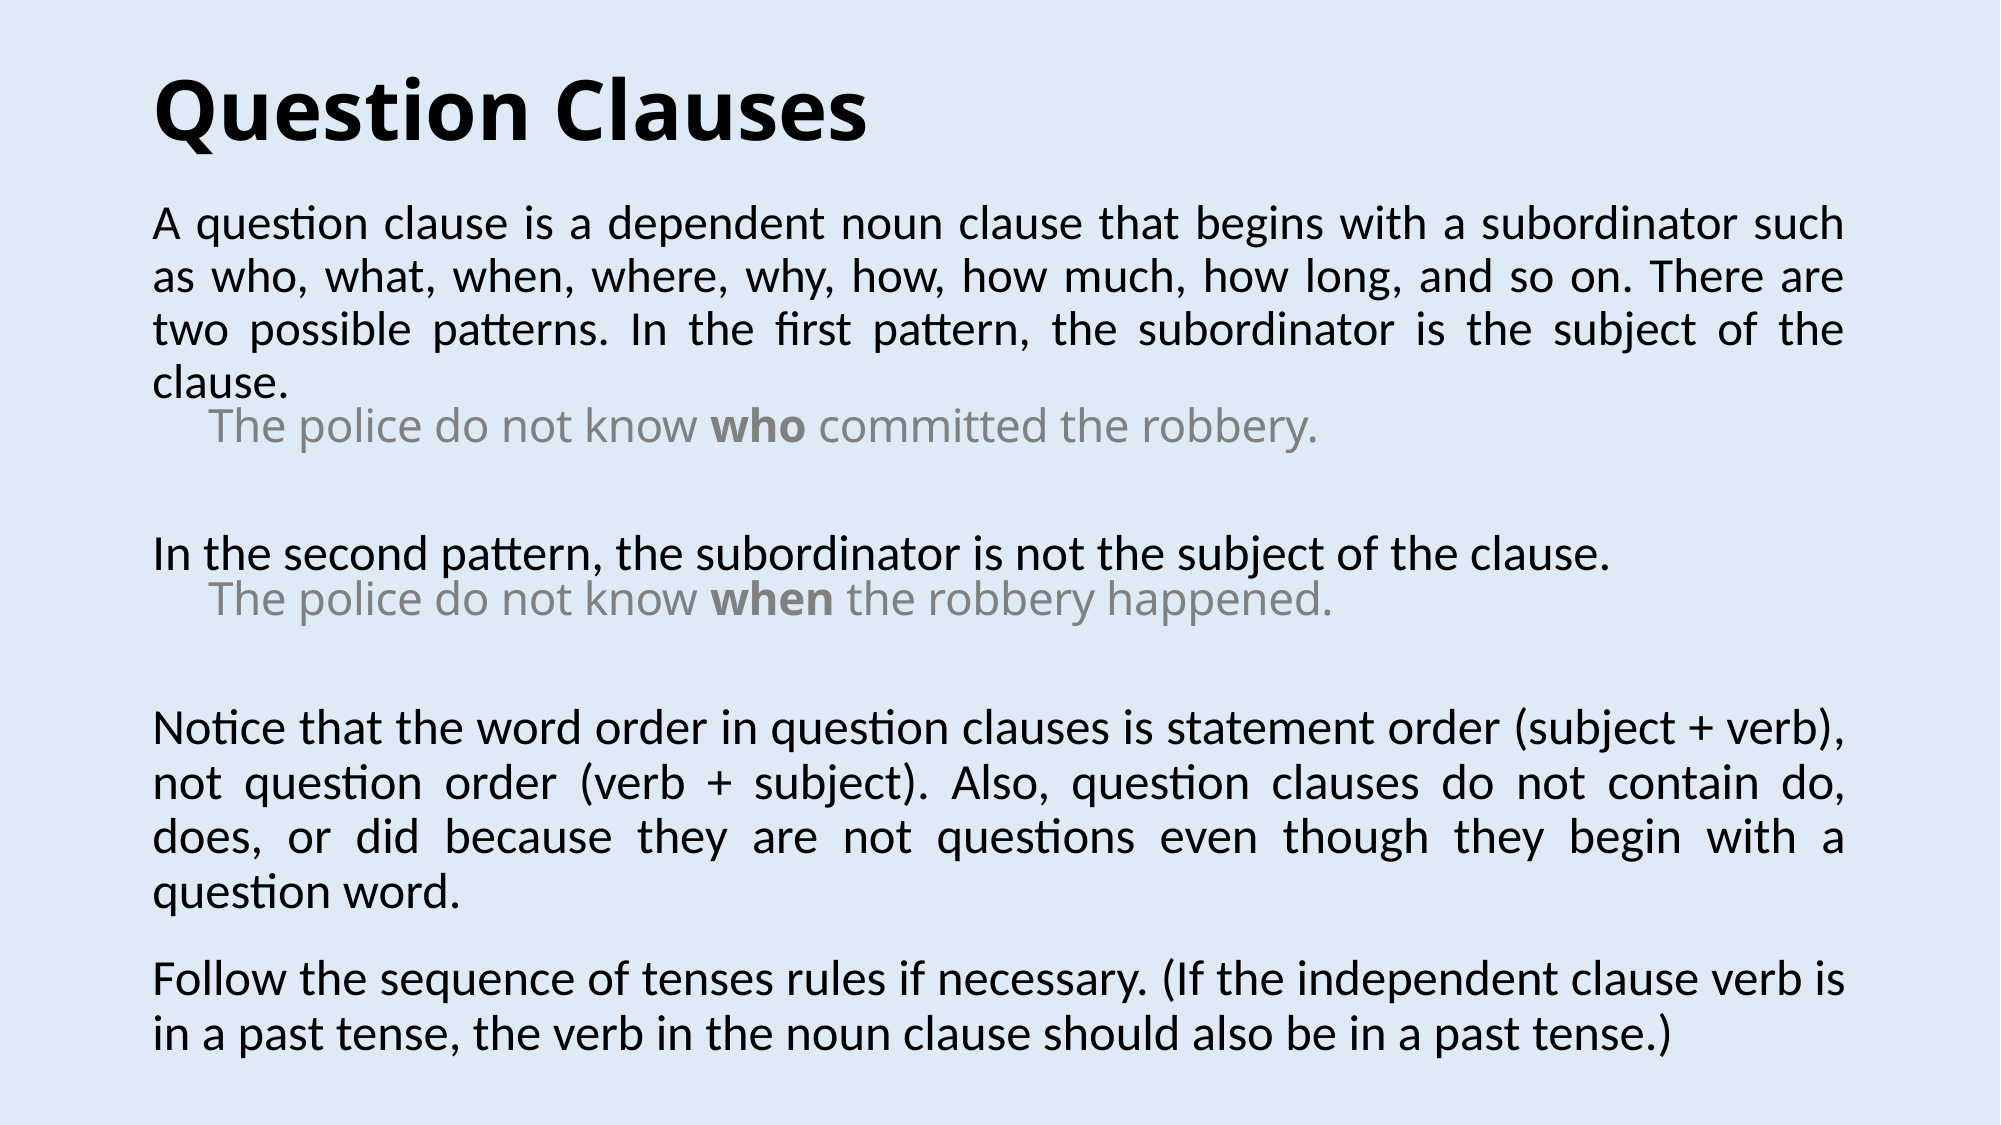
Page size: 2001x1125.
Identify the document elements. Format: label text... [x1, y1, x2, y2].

text_box The police do not know who committed the robbery. [193, 389, 1469, 460]
title Question Clauses [137, 55, 1863, 172]
text_box The police do not know when the robbery happened. [193, 562, 1469, 633]
list A question clause is a dependent noun clause that begins with a subordinator such as who, what, when, where, why, how, how much, how long, and so on. There are two possible patterns. In the first pattern, the subordinator is the subject of the clause. In the second pattern, the subordinator is not the subject of the clause. Notice that the word order in question clauses is statement order (subject + verb), not question order (verb + subject). Also, question clauses do not contain do, does, or did because they are not questions even though they begin with a question word. Follow the sequence of tenses rules if necessary. (If the independent clause verb is in a past tense, the verb in the noun clause should also be in a past tense.) [137, 189, 1863, 1086]
